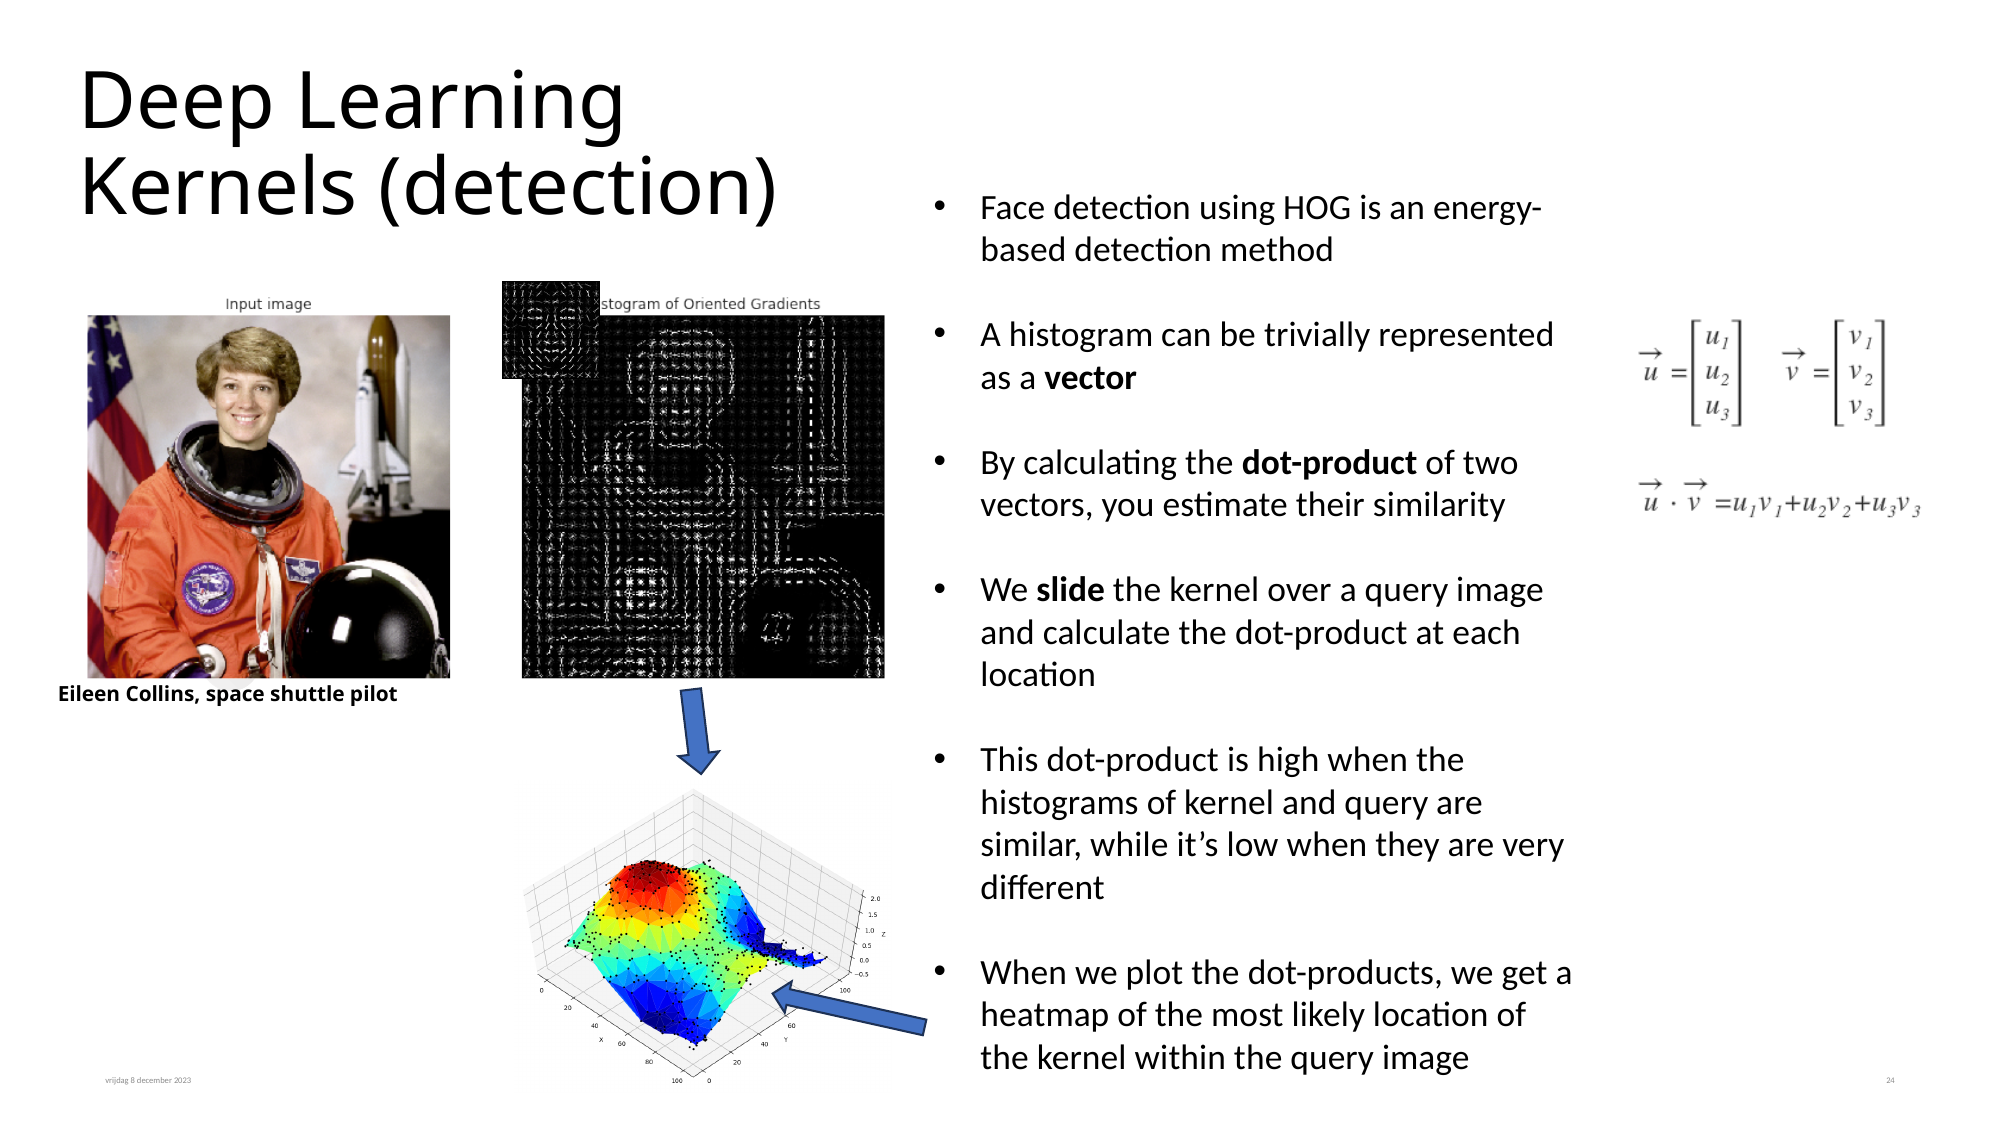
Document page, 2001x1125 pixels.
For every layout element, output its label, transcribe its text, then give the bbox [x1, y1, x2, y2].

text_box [514, 689, 892, 1093]
text_box Eileen Collins, space shuttle pilot [43, 673, 413, 714]
picture [1627, 317, 1929, 560]
text_box Face detection using HOG is an energy-based detection method A histogram can be trivially represented as a vector By calculating the dot-product of two vectors, you estimate their similarity We slide the kernel over a query image and calculate the dot-product at each location This dot-product is high when the histograms of kernel and query are similar, while it’s low when they are very different When we plot the dot-products, we get a heatmap of the most likely location of the kernel within the query image [918, 176, 1596, 1084]
text_box [892, 1010, 928, 1037]
slide_number 24 [1632, 1067, 1910, 1093]
picture [78, 281, 892, 688]
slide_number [90, 1067, 514, 1093]
title Deep Learning Kernels (detection) [79, 60, 1536, 233]
